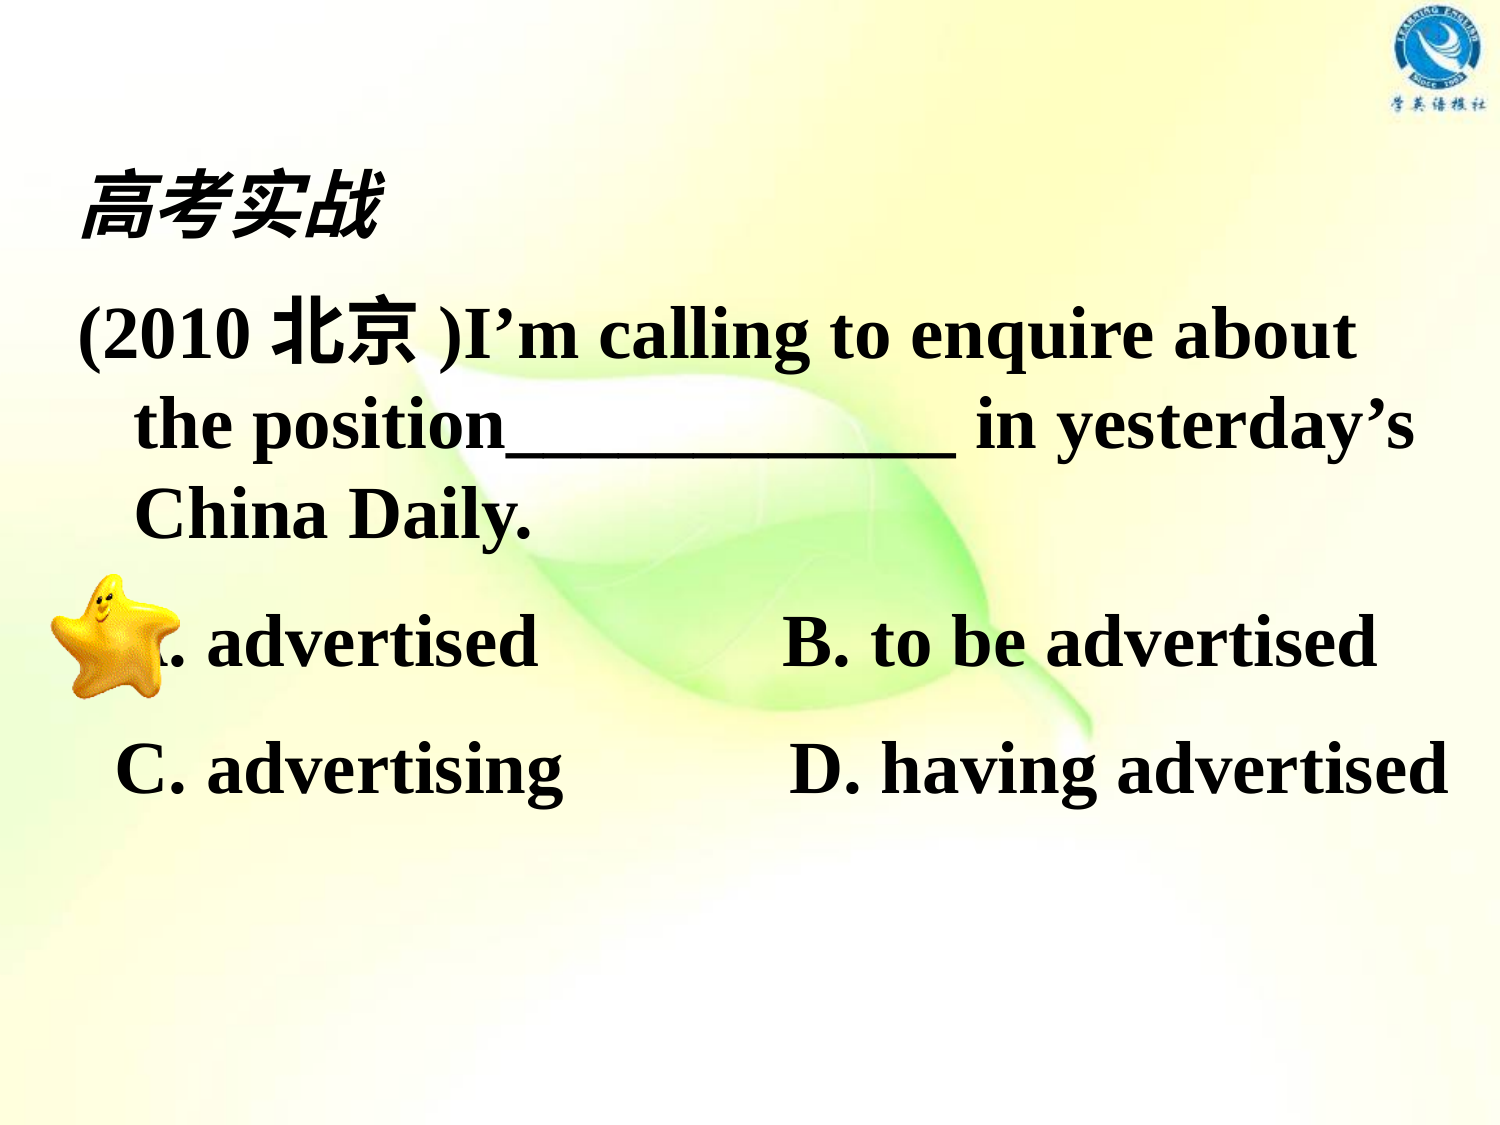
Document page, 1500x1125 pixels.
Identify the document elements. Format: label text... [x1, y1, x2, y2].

text_box (2010北京)I’m calling to enquire about the position____________ in yesterday’s China Daily. A. advertised B. to be advertised C. advertising D. having advertised [62, 276, 1475, 817]
text_box 高考实战 [62, 149, 1475, 255]
picture [0, 0, 1500, 1125]
